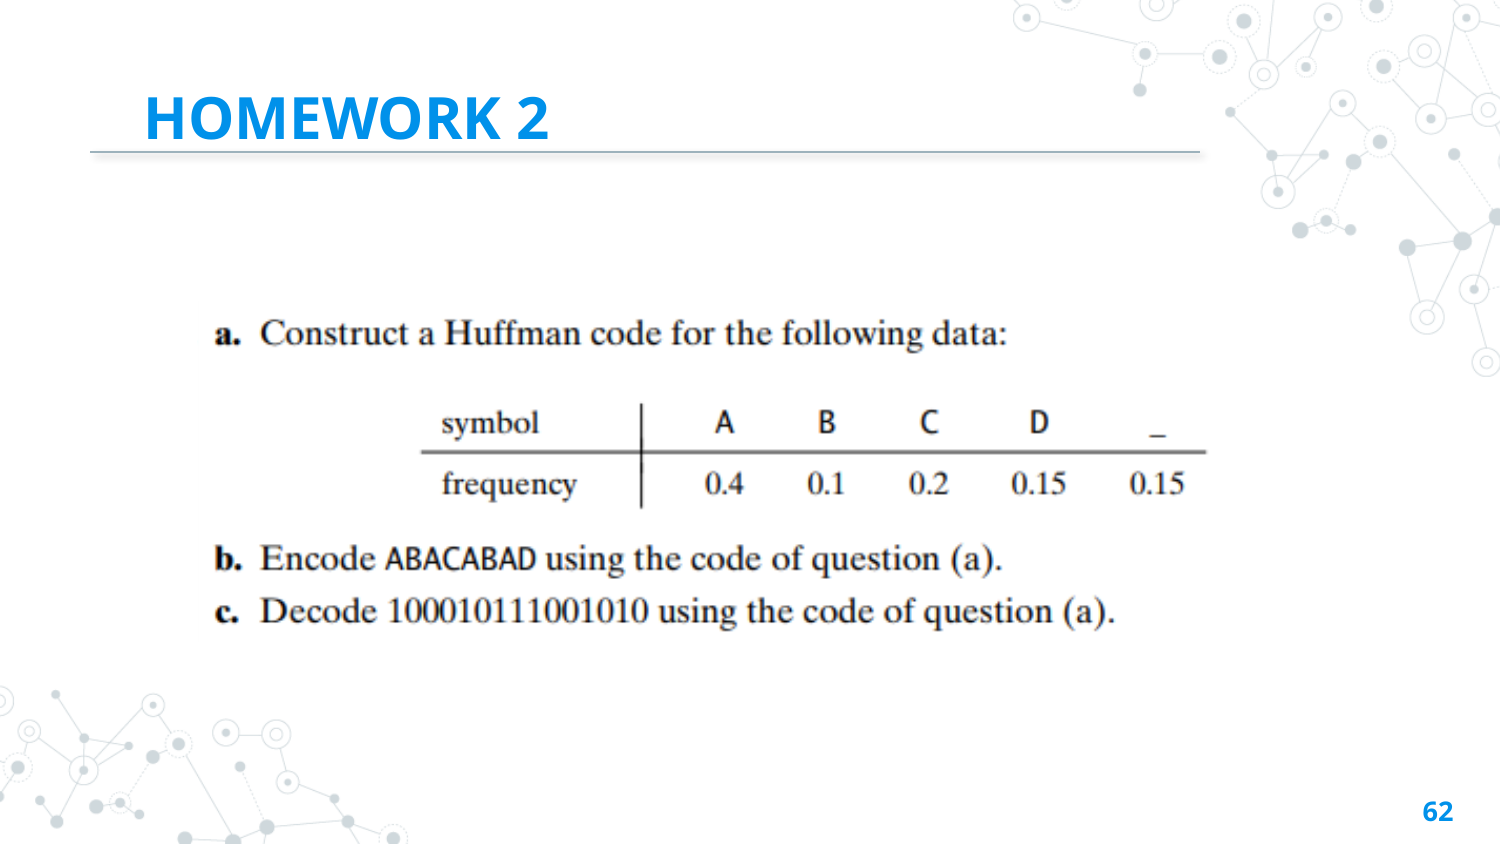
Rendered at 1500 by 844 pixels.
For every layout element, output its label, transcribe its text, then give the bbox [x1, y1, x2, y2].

picture [0, 0, 1500, 844]
slide_number 62 [1378, 779, 1469, 844]
title HOMEWORK 2 [128, 50, 1372, 166]
